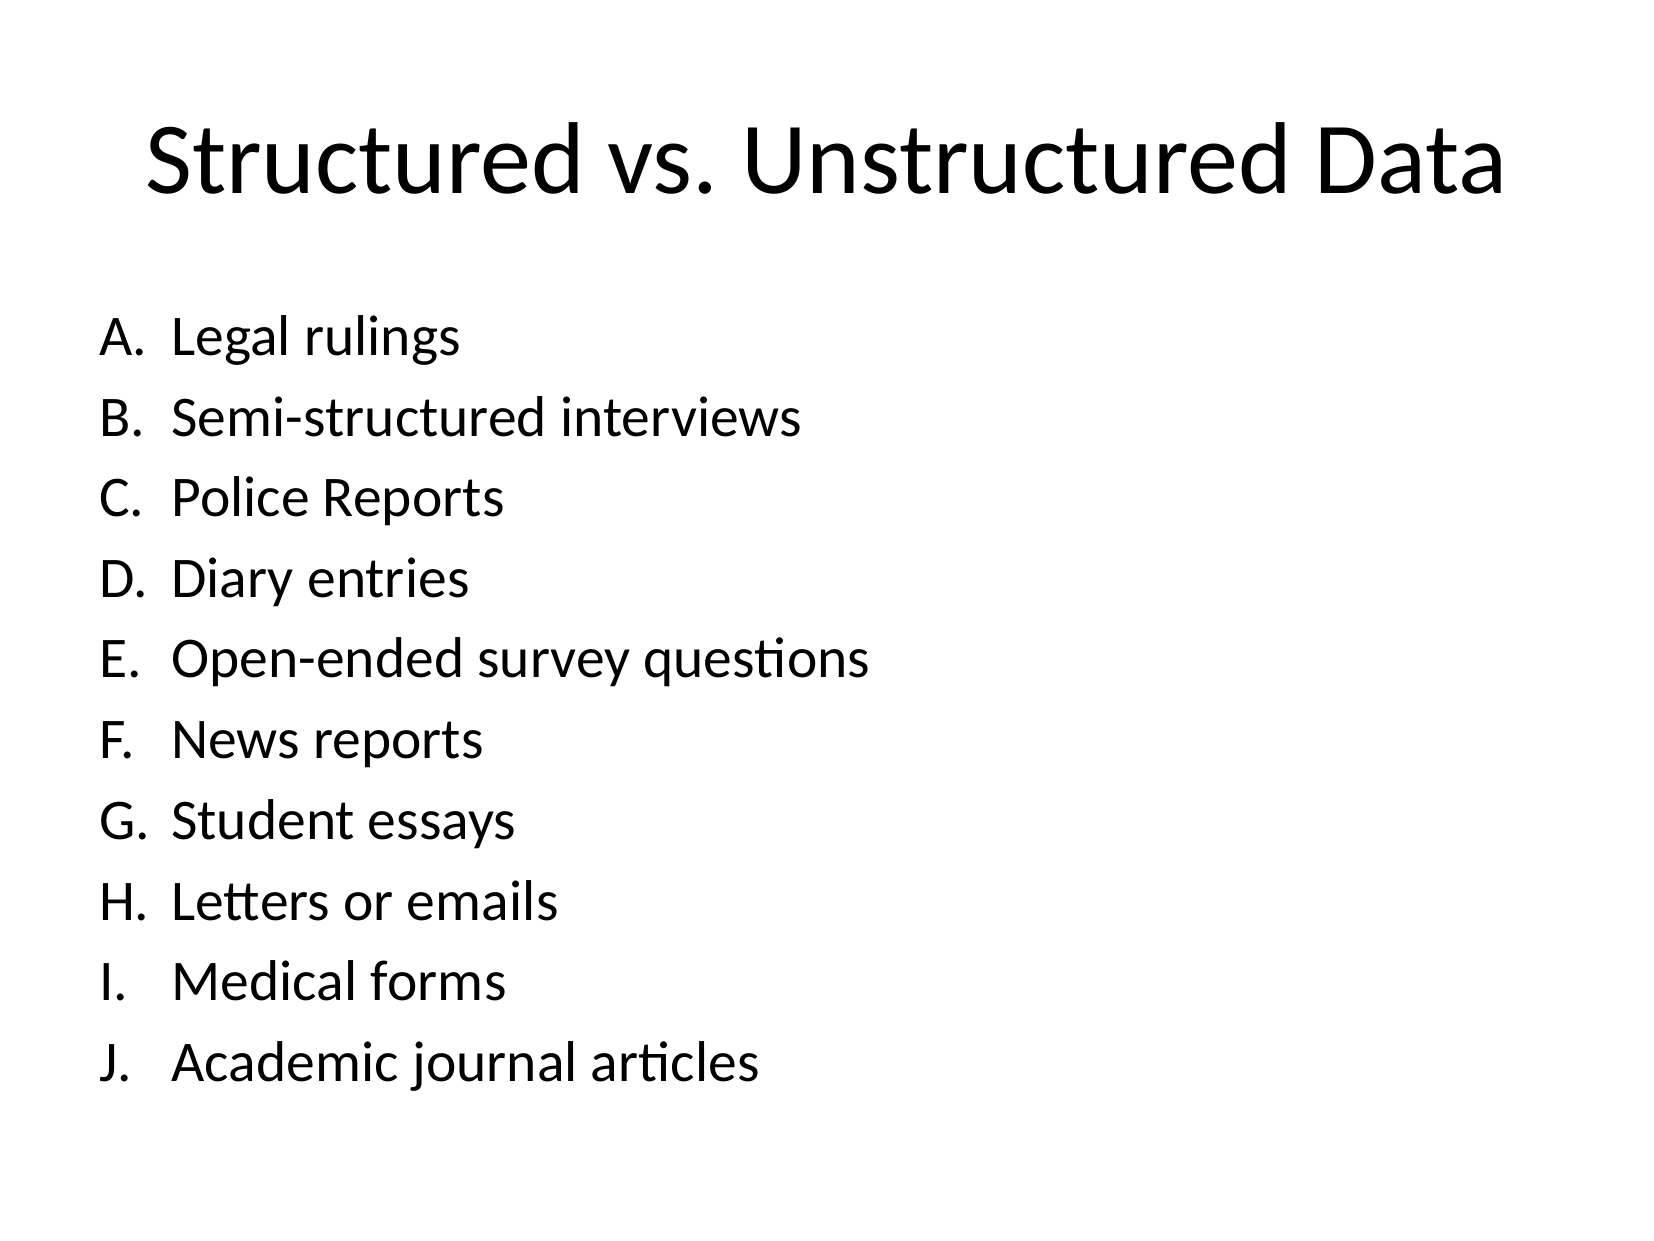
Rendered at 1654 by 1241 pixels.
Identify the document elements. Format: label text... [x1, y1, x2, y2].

title Structured vs. Unstructured Data [82, 49, 1571, 257]
list Legal rulings Semi-structured interviews Police Reports Diary entries Open-ended survey questions News reports Student essays Letters or emails Medical forms Academic journal articles [82, 289, 1571, 1108]
